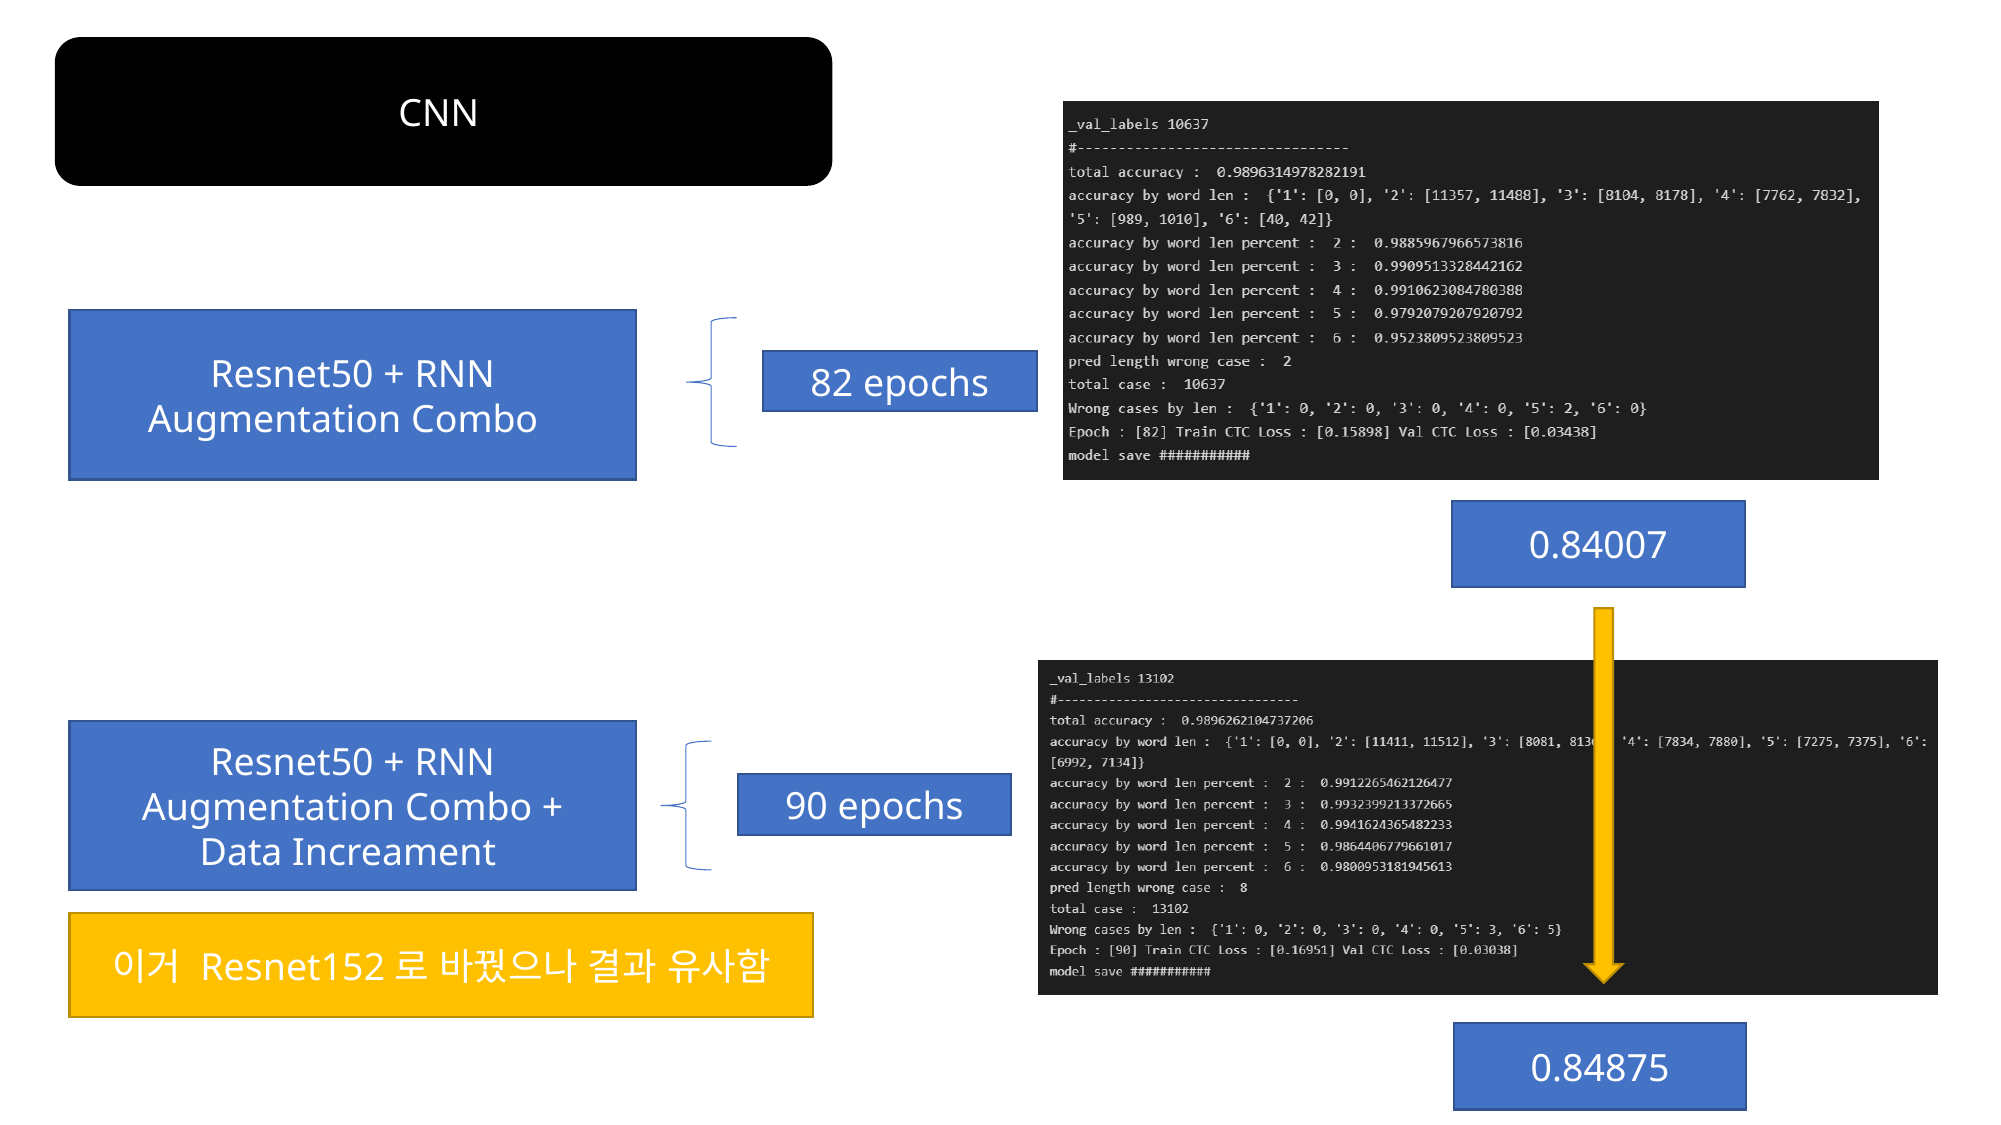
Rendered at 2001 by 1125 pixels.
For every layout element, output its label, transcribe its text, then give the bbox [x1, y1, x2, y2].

text_box 0.84007 [1451, 500, 1746, 588]
text_box 90 epochs [737, 773, 1012, 836]
text_box [1593, 607, 1615, 660]
picture [1063, 101, 1879, 480]
text_box Resnet50 + RNN Augmentation Combo + Data Increament [68, 720, 637, 891]
text_box [660, 740, 712, 871]
text_box Resnet50 + RNN Augmentation Combo [68, 309, 637, 481]
picture [1038, 660, 1938, 995]
text_box 0.84875 [1453, 1022, 1747, 1111]
text_box 이거 Resnet152로 바꿨으나 결과 유사함 [68, 912, 814, 1018]
text_box [685, 317, 737, 447]
text_box CNN [54, 37, 833, 186]
text_box 82 epochs [762, 350, 1038, 412]
